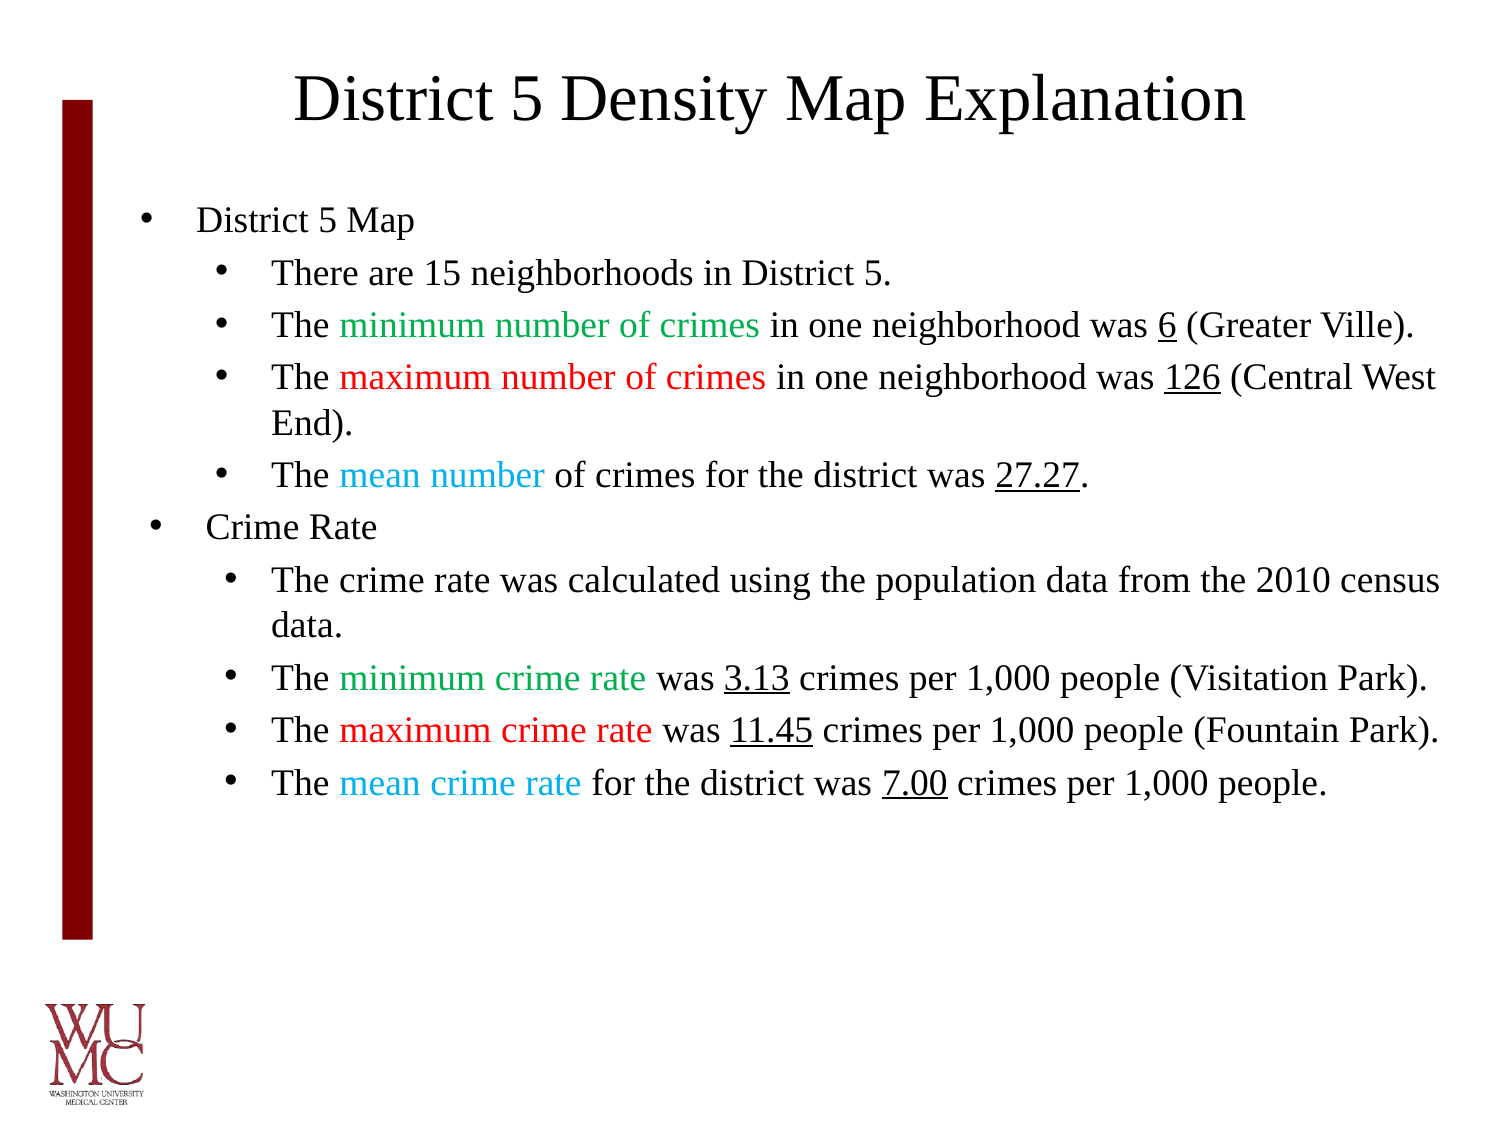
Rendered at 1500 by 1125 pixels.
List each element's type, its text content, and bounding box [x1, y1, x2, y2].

list District 5 Map There are 15 neighborhoods in District 5. The minimum number of crimes in one neighborhood was 6 (Greater Ville). The maximum number of crimes in one neighborhood was 126 (Central West End). The mean number of crimes for the district was 27.27. Crime Rate The crime rate was calculated using the population data from the 2010 census data. The minimum crime rate was 3.13 crimes per 1,000 people (Visitation Park). The maximum crime rate was 11.45 crimes per 1,000 people (Fountain Park). The mean crime rate for the district was 7.00 crimes per 1,000 people. [124, 187, 1463, 1063]
picture [41, 996, 156, 1113]
title District 5 Density Map Explanation [45, 12, 1497, 176]
